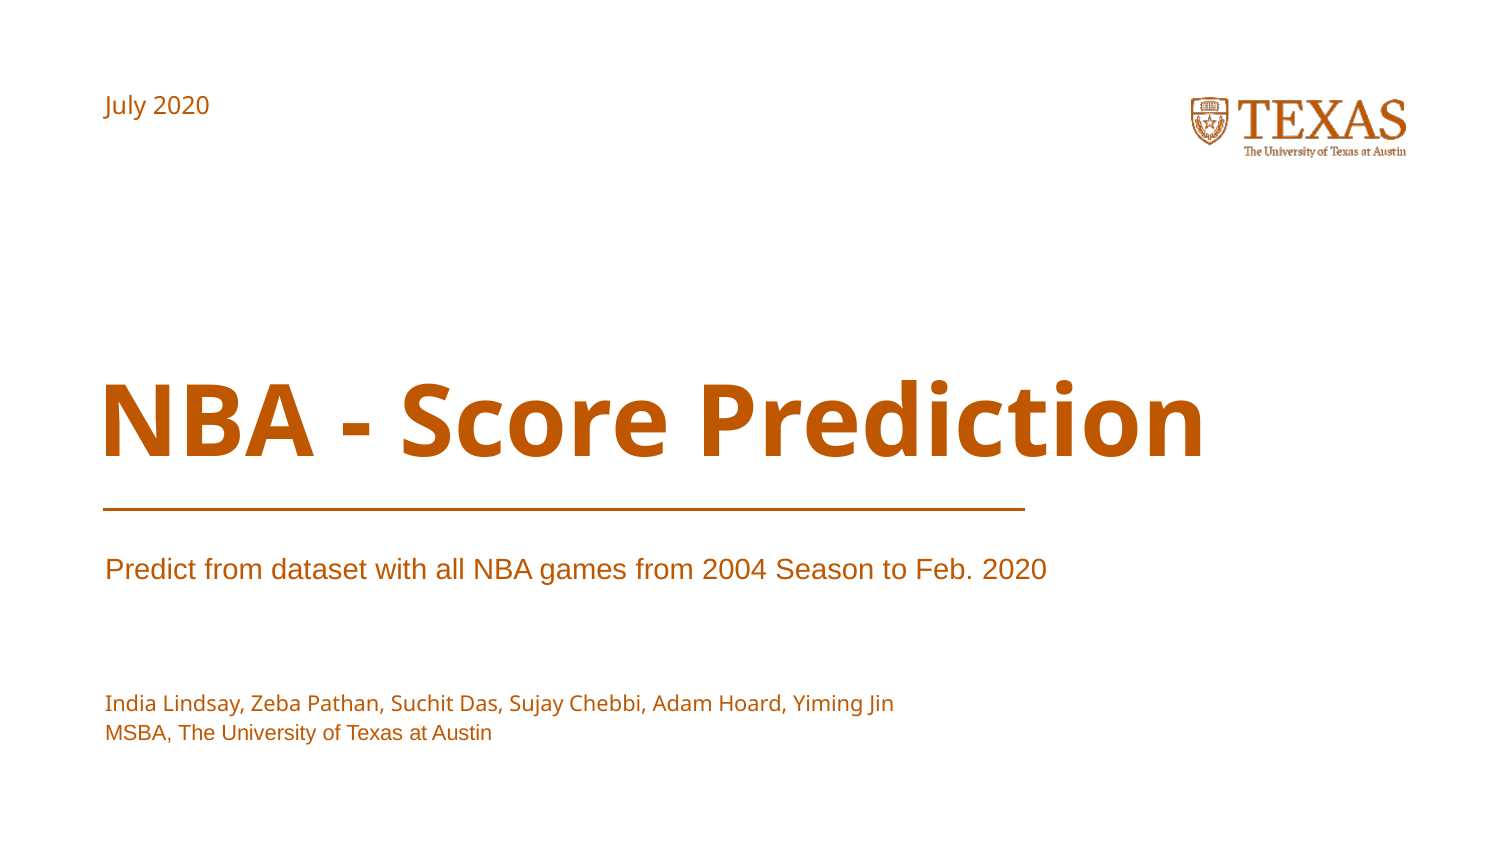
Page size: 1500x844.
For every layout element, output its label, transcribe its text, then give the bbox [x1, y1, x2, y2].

text_box NBA - Score Prediction [82, 196, 1377, 485]
text_box India Lindsay, Zeba Pathan, Suchit Das, Sujay Chebbi, Adam Hoard, Yiming Jin MSBA, The University of Texas at Austin [89, 674, 1384, 750]
text_box July 2020 [89, 74, 1139, 139]
picture [1144, 52, 1453, 203]
text_box Predict from dataset with all NBA games from 2004 Season to Feb. 2020 [89, 546, 1384, 622]
